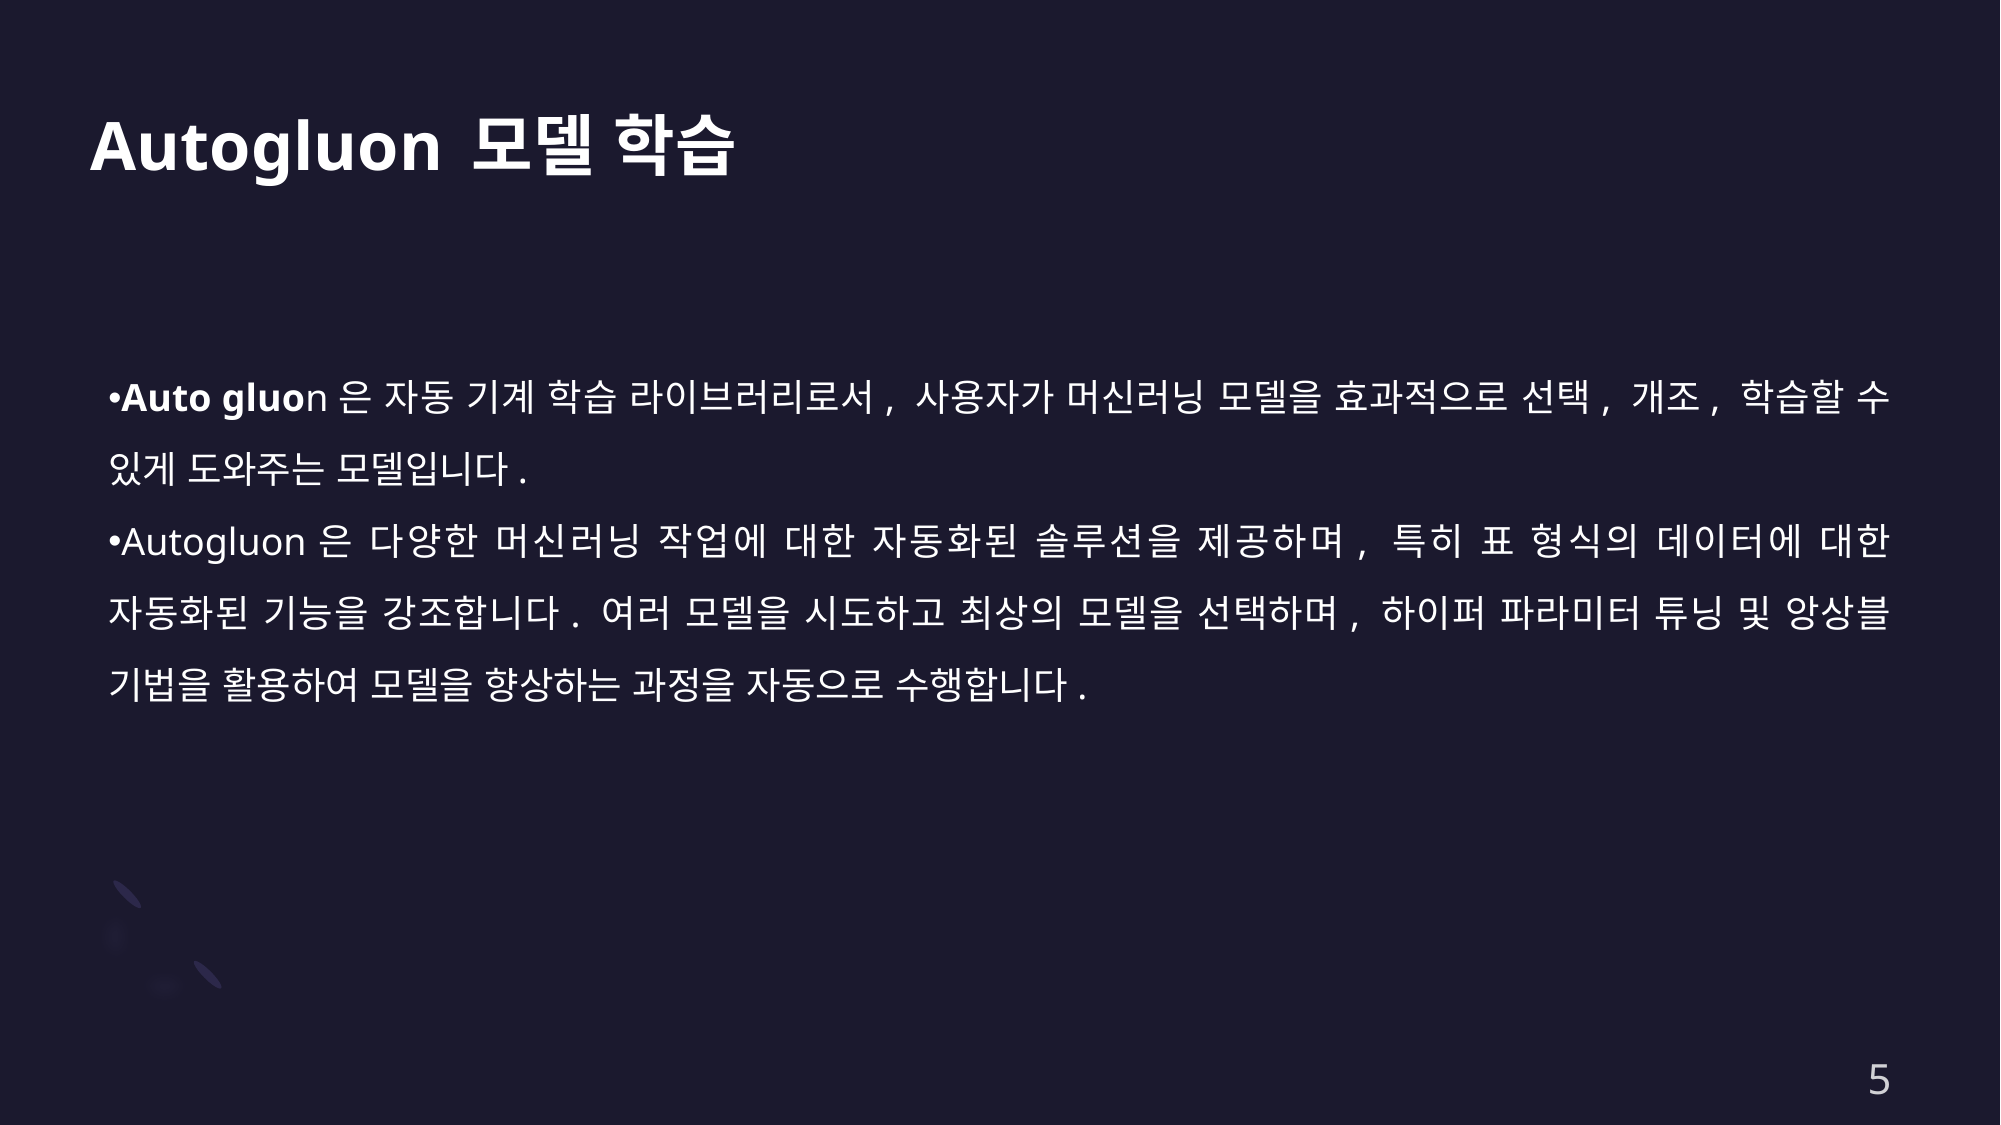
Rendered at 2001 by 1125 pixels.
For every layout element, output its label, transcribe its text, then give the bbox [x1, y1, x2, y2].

title Autogluon 모델 학습 [90, 95, 1804, 264]
list Auto gluon은 자동 기계 학습 라이브러리로서, 사용자가 머신러닝 모델을 효과적으로 선택, 개조, 학습할 수 있게 도와주는 모델입니다. Autogluon은 다양한 머신러닝 작업에 대한 자동화된 솔루션을 제공하며, 특히 표 형식의 데이터에 대한 자동화된 기능을 강조합니다. 여러 모델을 시도하고 최상의 모델을 선택하며, 하이퍼 파라미터 튜닝 및 앙상블 기법을 활용하여 모델을 향상하는 과정을 자동으로 수행합니다. [90, 329, 1910, 964]
slide_number 5 [1632, 1067, 1910, 1093]
